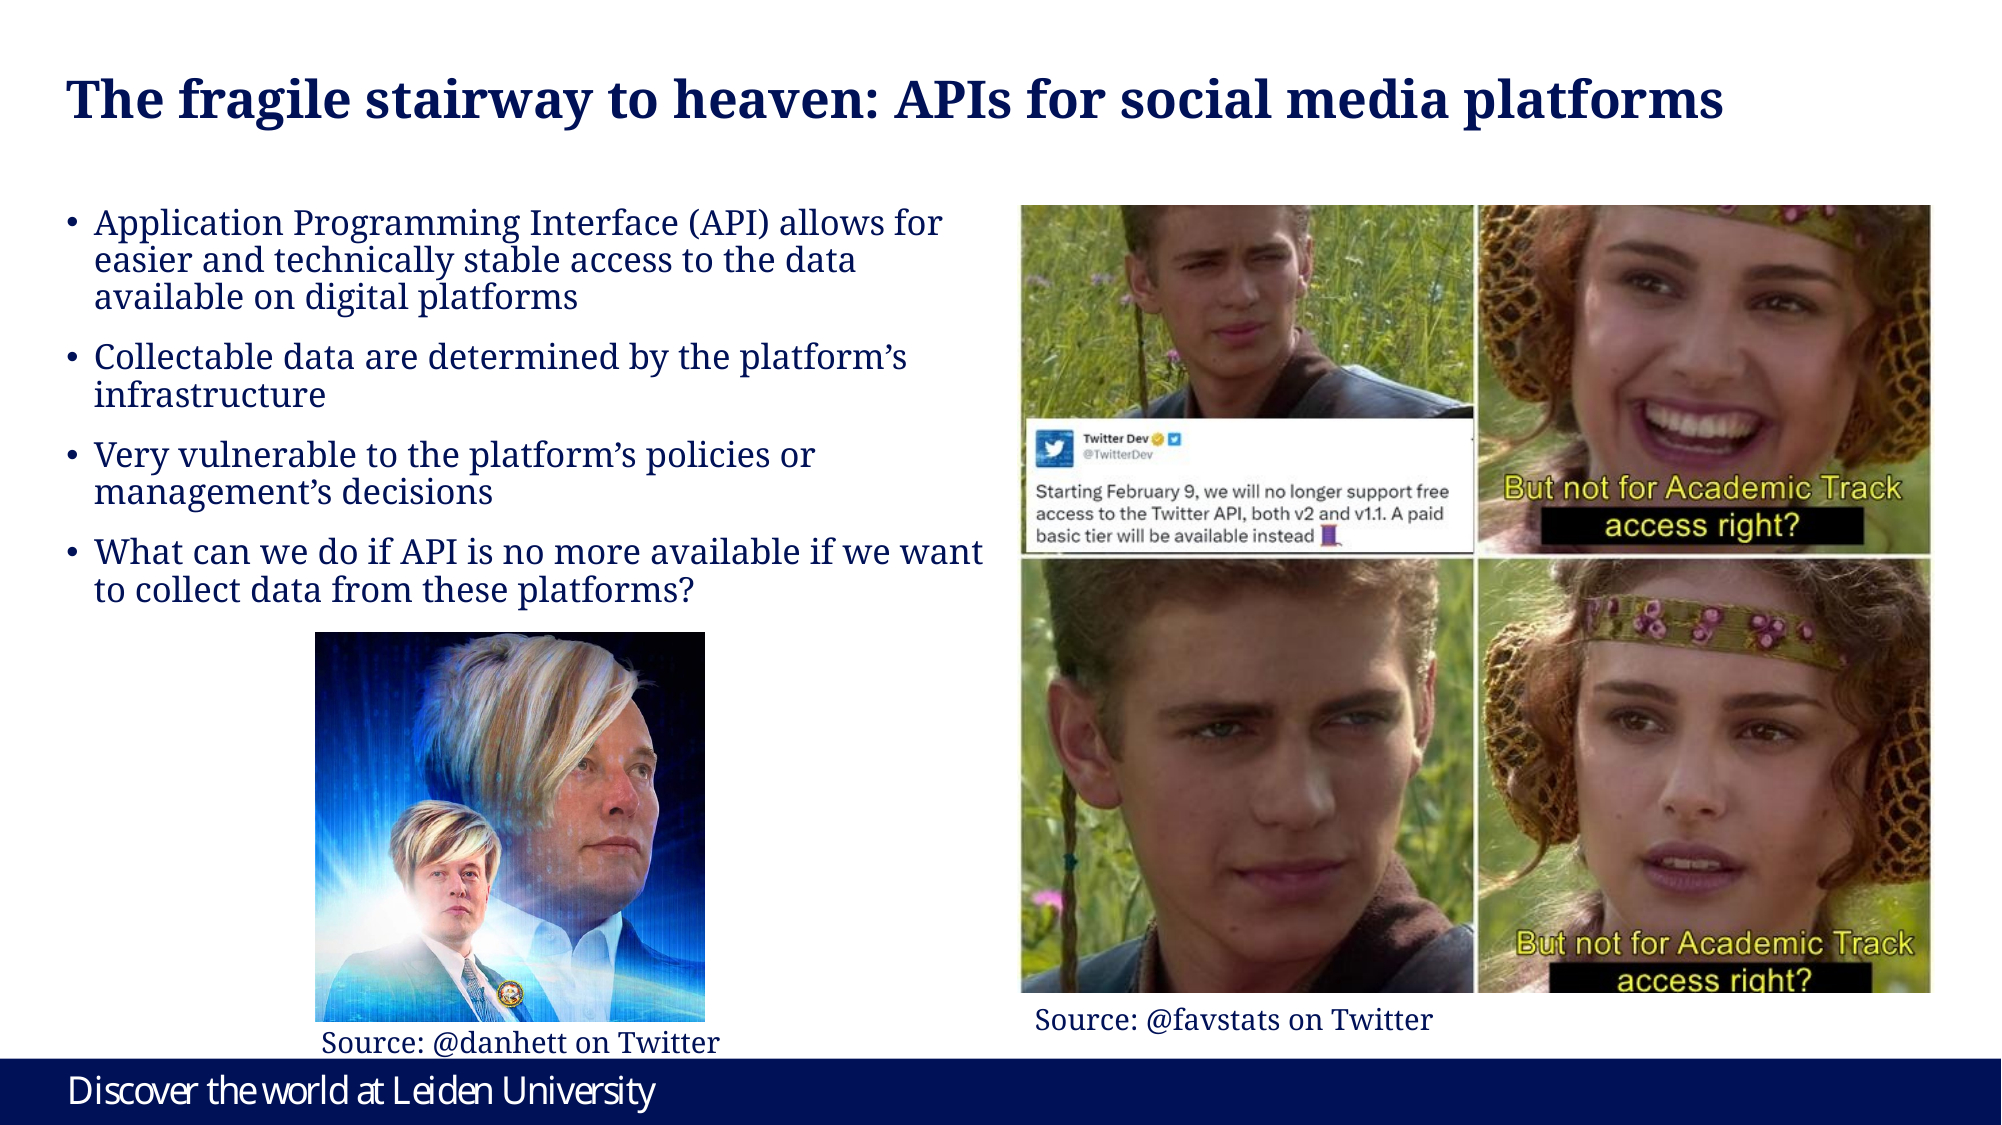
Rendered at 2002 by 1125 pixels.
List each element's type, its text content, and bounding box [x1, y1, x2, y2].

list Application Programming Interface (API) allows for easier and technically stable access to the data available on digital platforms Collectable data are determined by the platform’s infrastructure Very vulnerable to the platform’s policies or management’s decisions What can we do if API is no more available if we want to collect data from these platforms? [66, 205, 984, 610]
picture [315, 632, 706, 1023]
text_box Source: @favstats on Twitter [1017, 1000, 1544, 1061]
picture [1016, 205, 1935, 993]
title The fragile stairway to heaven: APIs for social media platforms [66, 66, 1935, 138]
text_box Source: @danhett on Twitter [303, 1006, 831, 1084]
